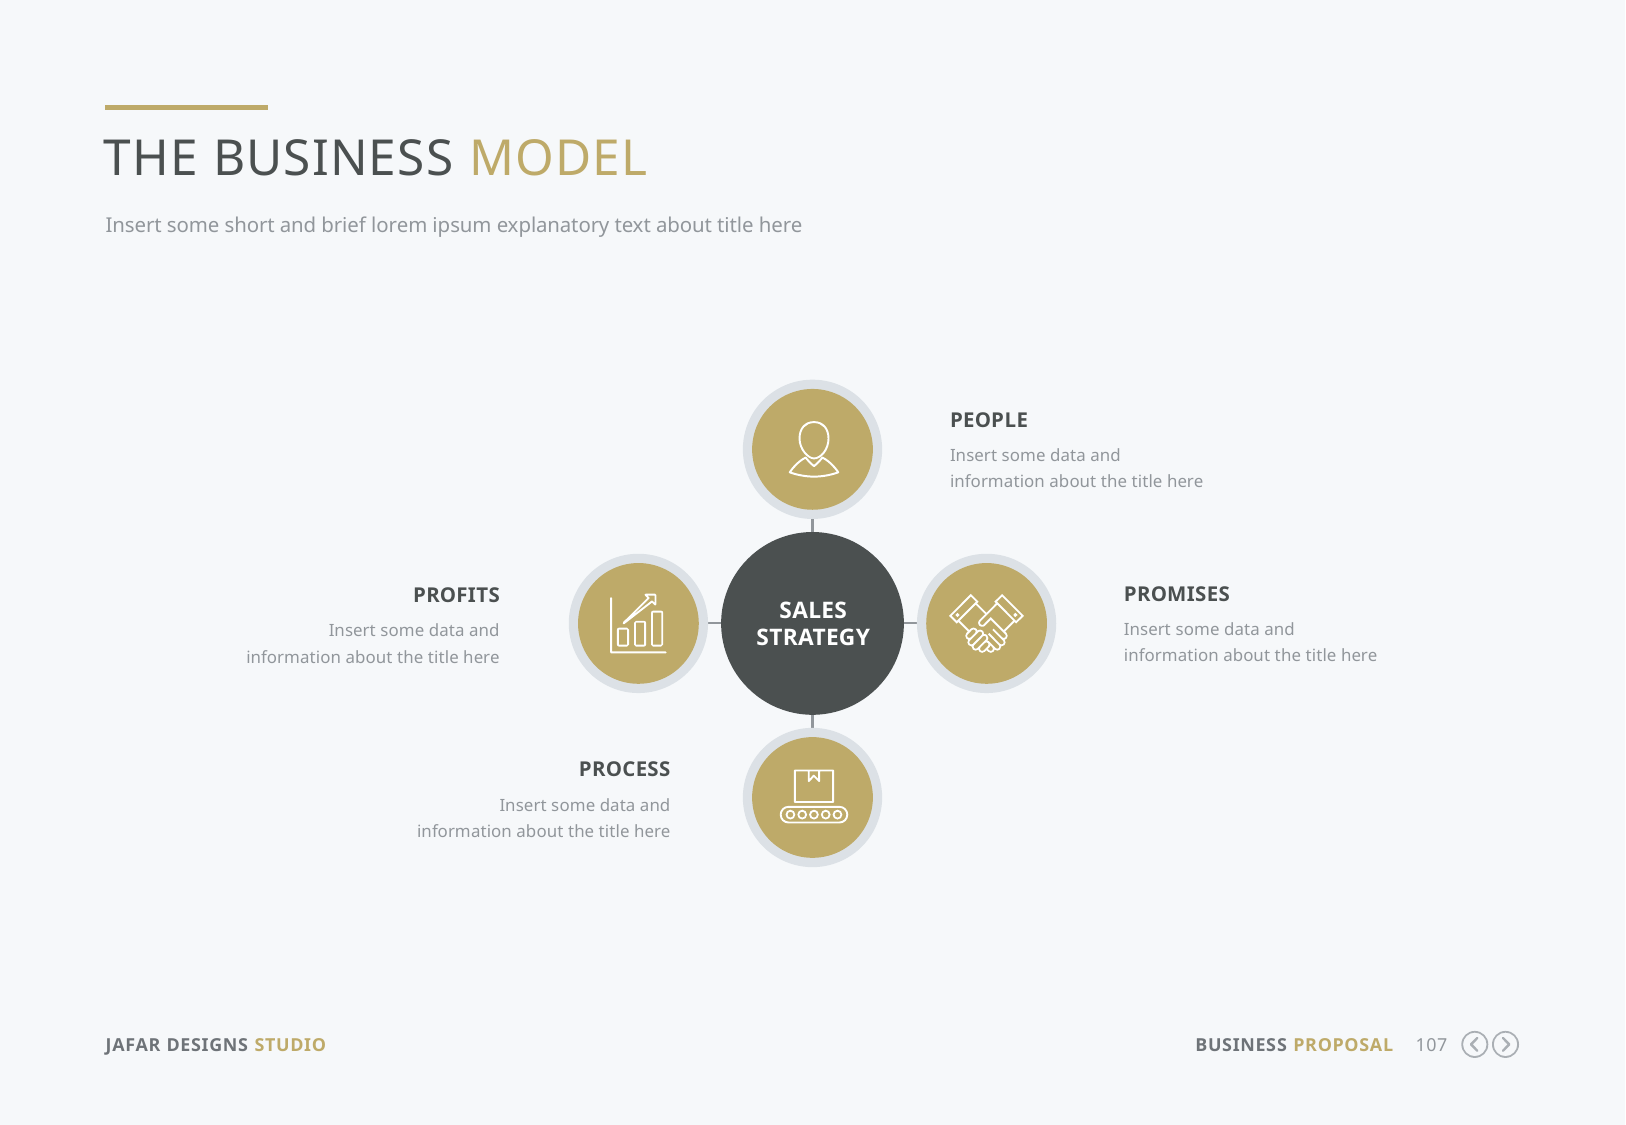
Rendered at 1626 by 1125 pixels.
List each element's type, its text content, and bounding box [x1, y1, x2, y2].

text_box Sales strategy [732, 596, 894, 651]
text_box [949, 406, 1215, 492]
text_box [234, 582, 500, 668]
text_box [916, 553, 1057, 694]
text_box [568, 553, 709, 694]
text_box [405, 756, 671, 842]
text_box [742, 379, 883, 519]
text_box [720, 531, 905, 716]
list The business model [103, 125, 1518, 188]
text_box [1123, 581, 1389, 666]
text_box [742, 727, 883, 868]
list Insert some short and brief lorem ipsum explanatory text about title here [105, 209, 1519, 241]
